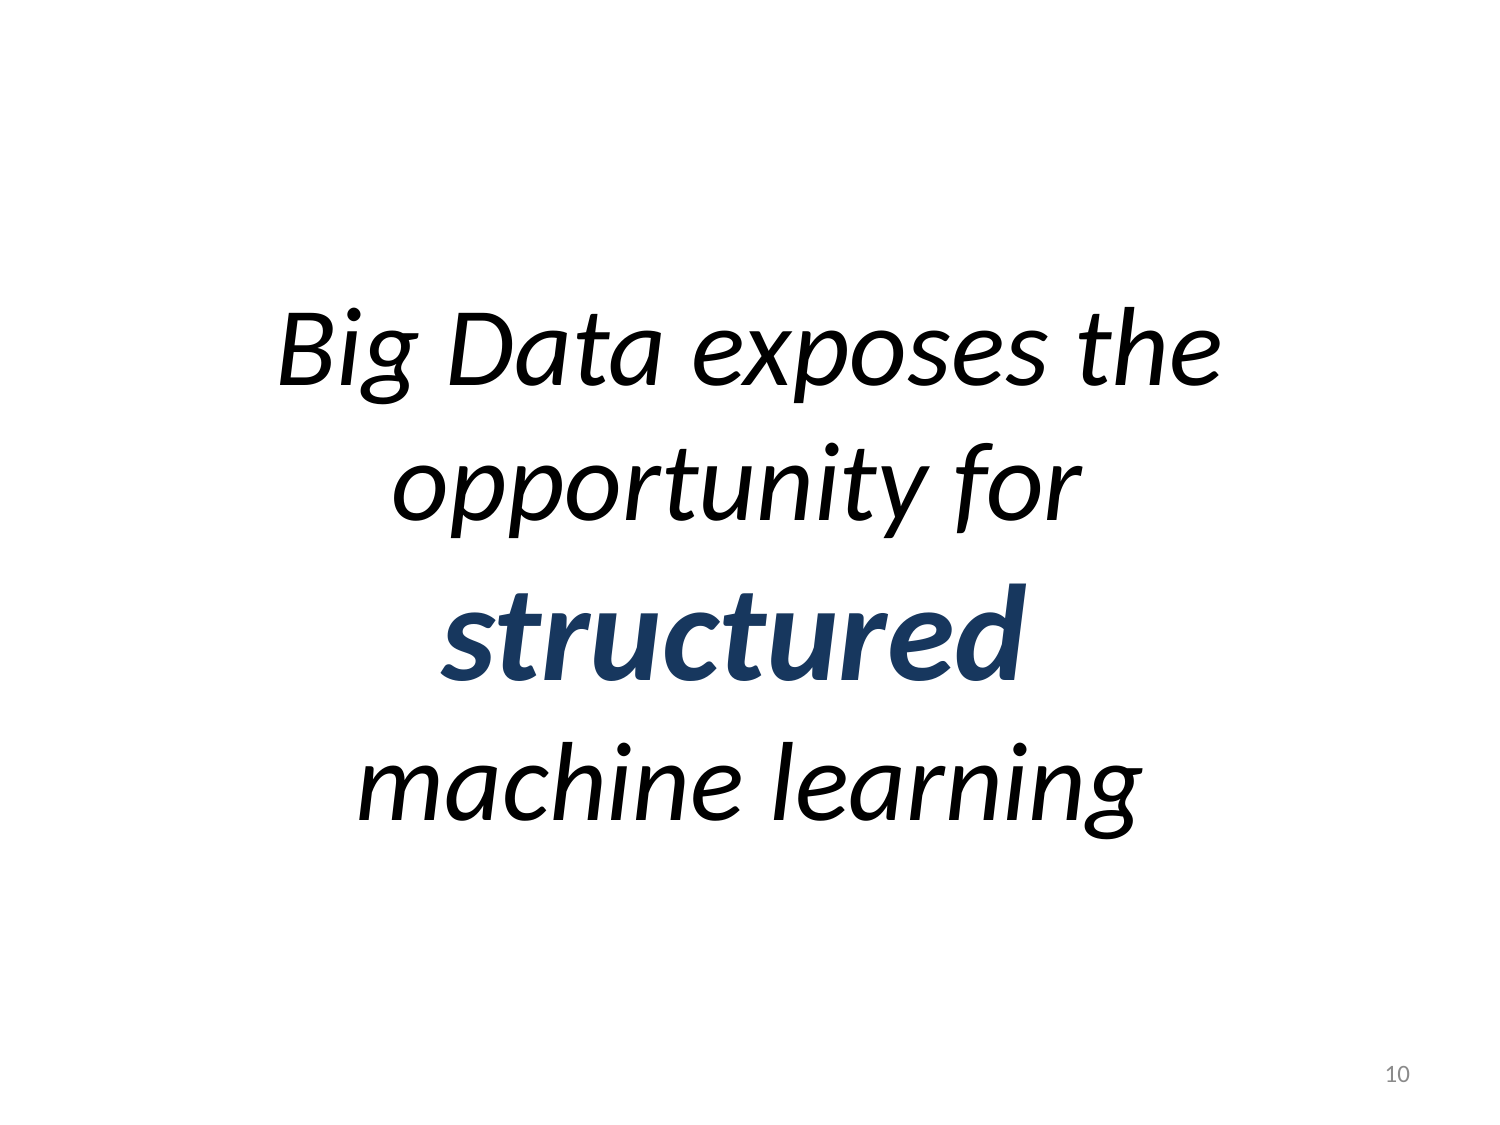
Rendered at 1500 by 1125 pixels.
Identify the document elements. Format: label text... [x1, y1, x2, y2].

title Big Data exposes the opportunity for structured machine learning [112, 437, 1388, 679]
slide_number 10 [1074, 1042, 1425, 1103]
